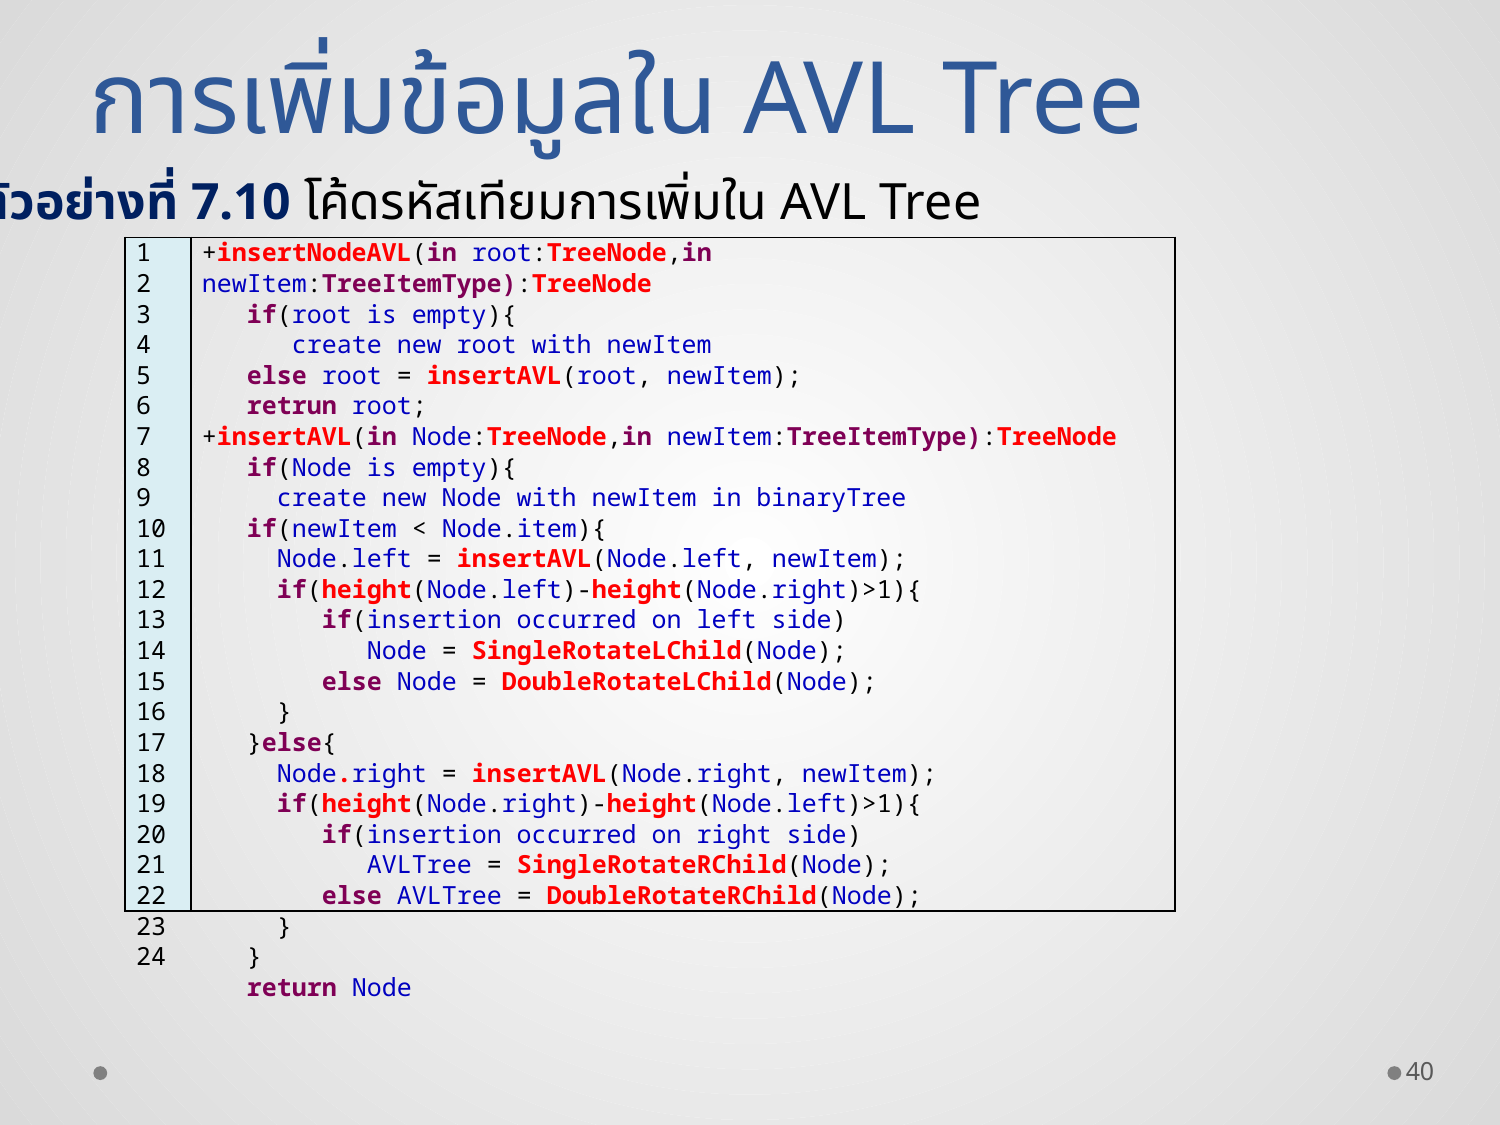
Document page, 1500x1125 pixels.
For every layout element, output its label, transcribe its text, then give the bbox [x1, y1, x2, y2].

table_header +insertNodeAVL(in root:TreeNode,in newItem:TreeItemType):TreeNode if(root is empty){ create new root with newItem else root = insertAVL(root, newItem); retrun root; +insertAVL(in Node:TreeNode,in newItem:TreeItemType):TreeNode if(Node is empty){ create new Node with newItem in binaryTree if(newItem < Node.item){ Node.left = insertAVL(Node.left, newItem); if(height(Node.left)-height(Node.right)>1){ if(insertion occurred on left side) Node = SingleRotateLChild(Node); else Node = DoubleRotateLChild(Node); } }else{ Node.right = insertAVL(Node.right, newItem); if(height(Node.right)-height(Node.left)>1){ if(insertion occurred on right side) AVLTree = SingleRotateRChild(Node); else AVLTree = DoubleRotateRChild(Node); } } return Node [192, 238, 1174, 910]
table_header 1 2 3 4 5 6 7 8 9 10 11 12 13 14 15 16 17 18 19 20 21 22 23 24 [126, 238, 190, 910]
text_box ตัวอย่างที่ 7.10 โค้ดรหัสเทียมการเพิ่มใน AVL Tree [0, 162, 997, 238]
text_box การเพิ่มข้อมูลใน AVL Tree [74, 24, 1425, 175]
slide_number 40 [1401, 1042, 1494, 1103]
